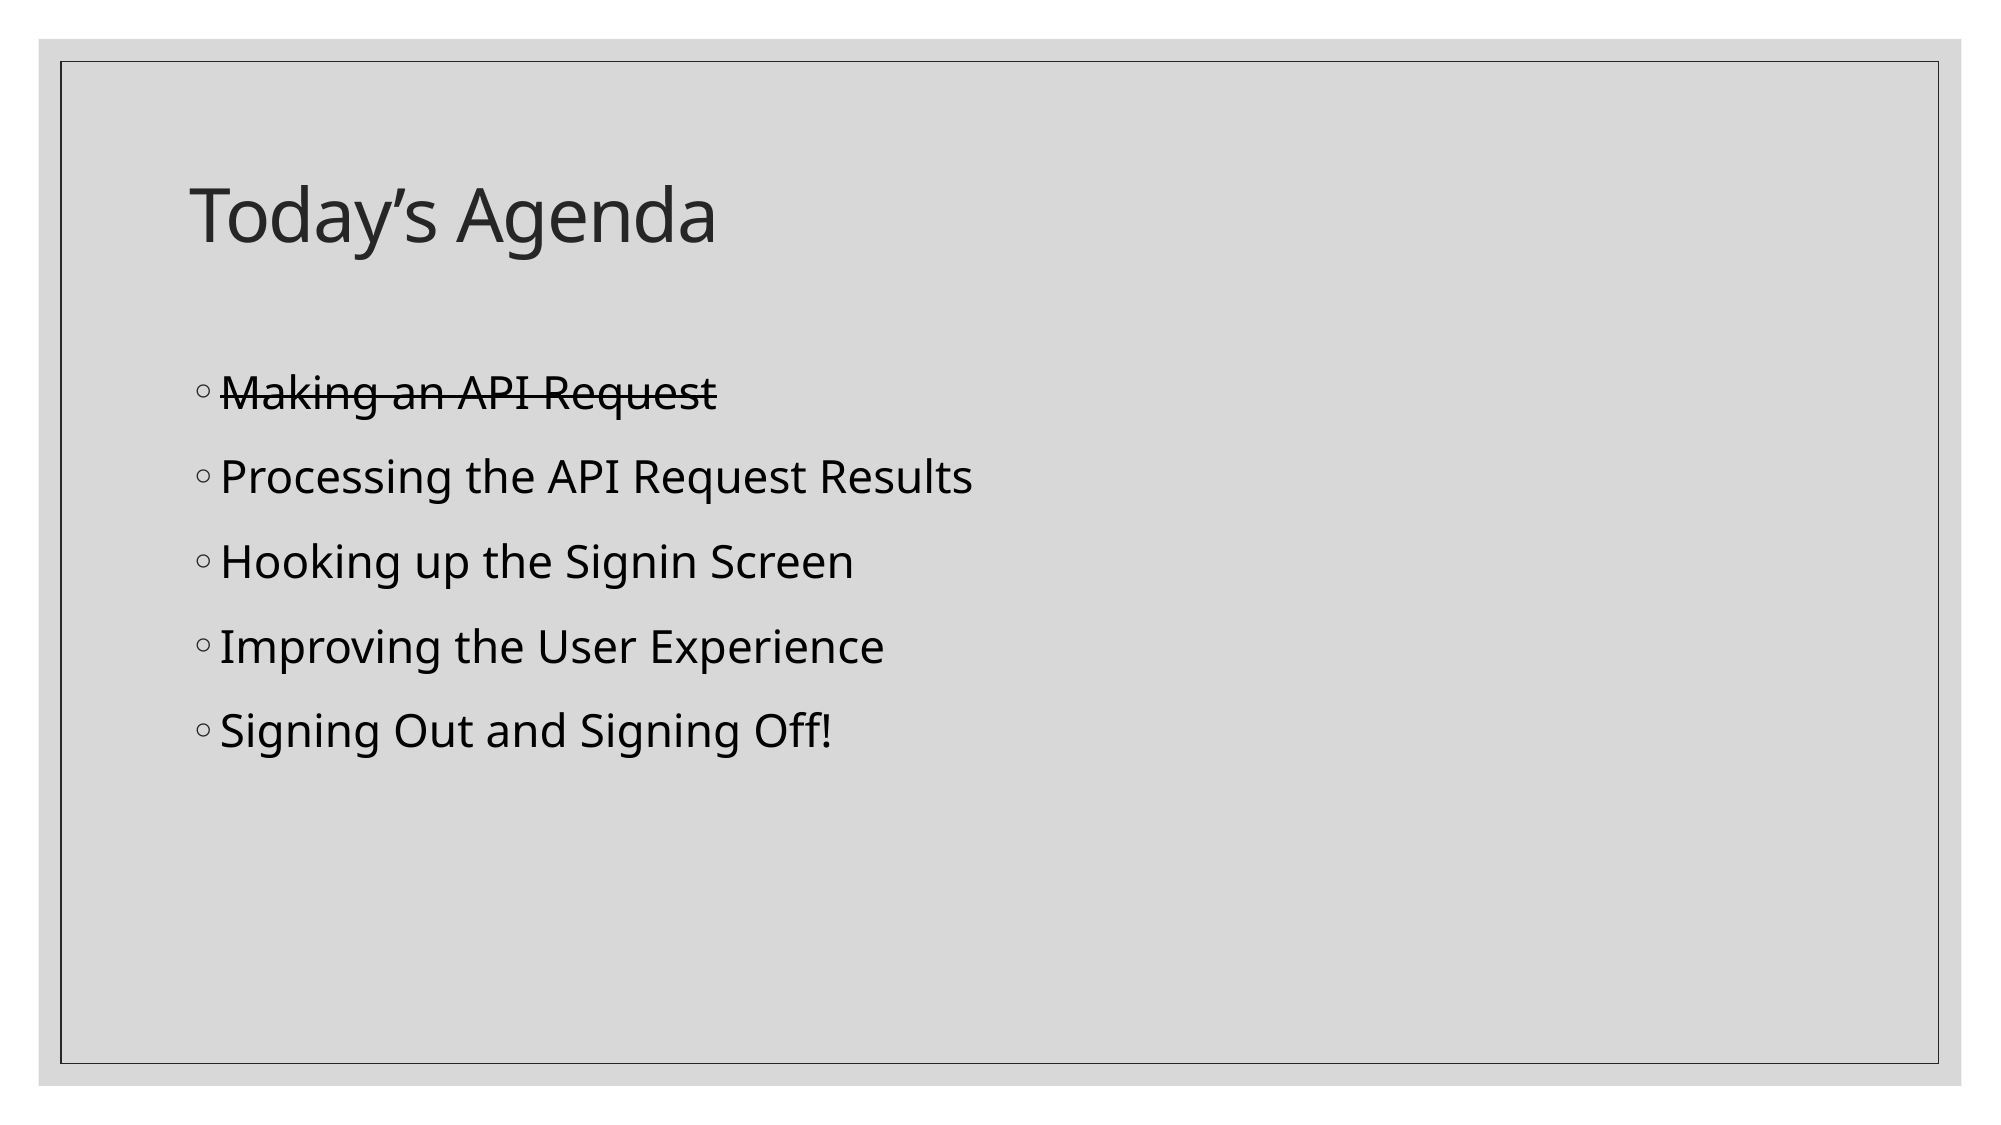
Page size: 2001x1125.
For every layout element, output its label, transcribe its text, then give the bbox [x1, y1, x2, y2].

title Today’s Agenda [174, 105, 1825, 331]
list Making an API Request Processing the API Request Results Hooking up the Signin Screen Improving the User Experience Signing Out and Signing Off! [174, 345, 1825, 977]
